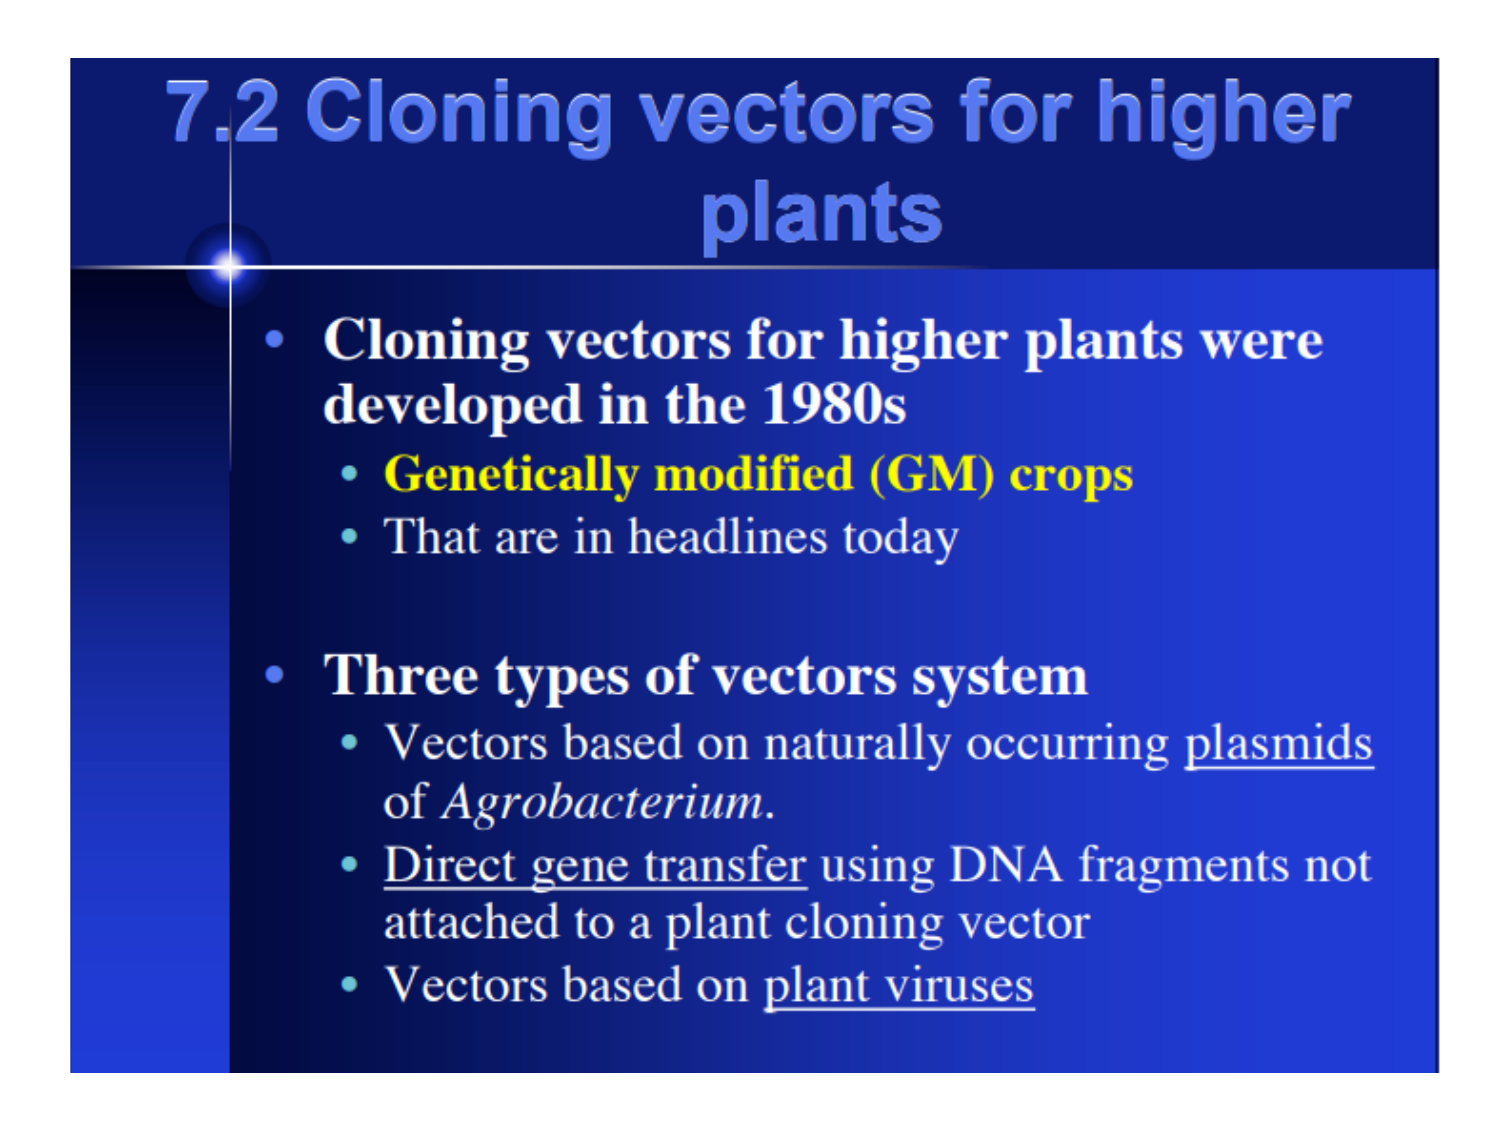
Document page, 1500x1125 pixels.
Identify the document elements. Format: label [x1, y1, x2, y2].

picture [70, 58, 1442, 1073]
